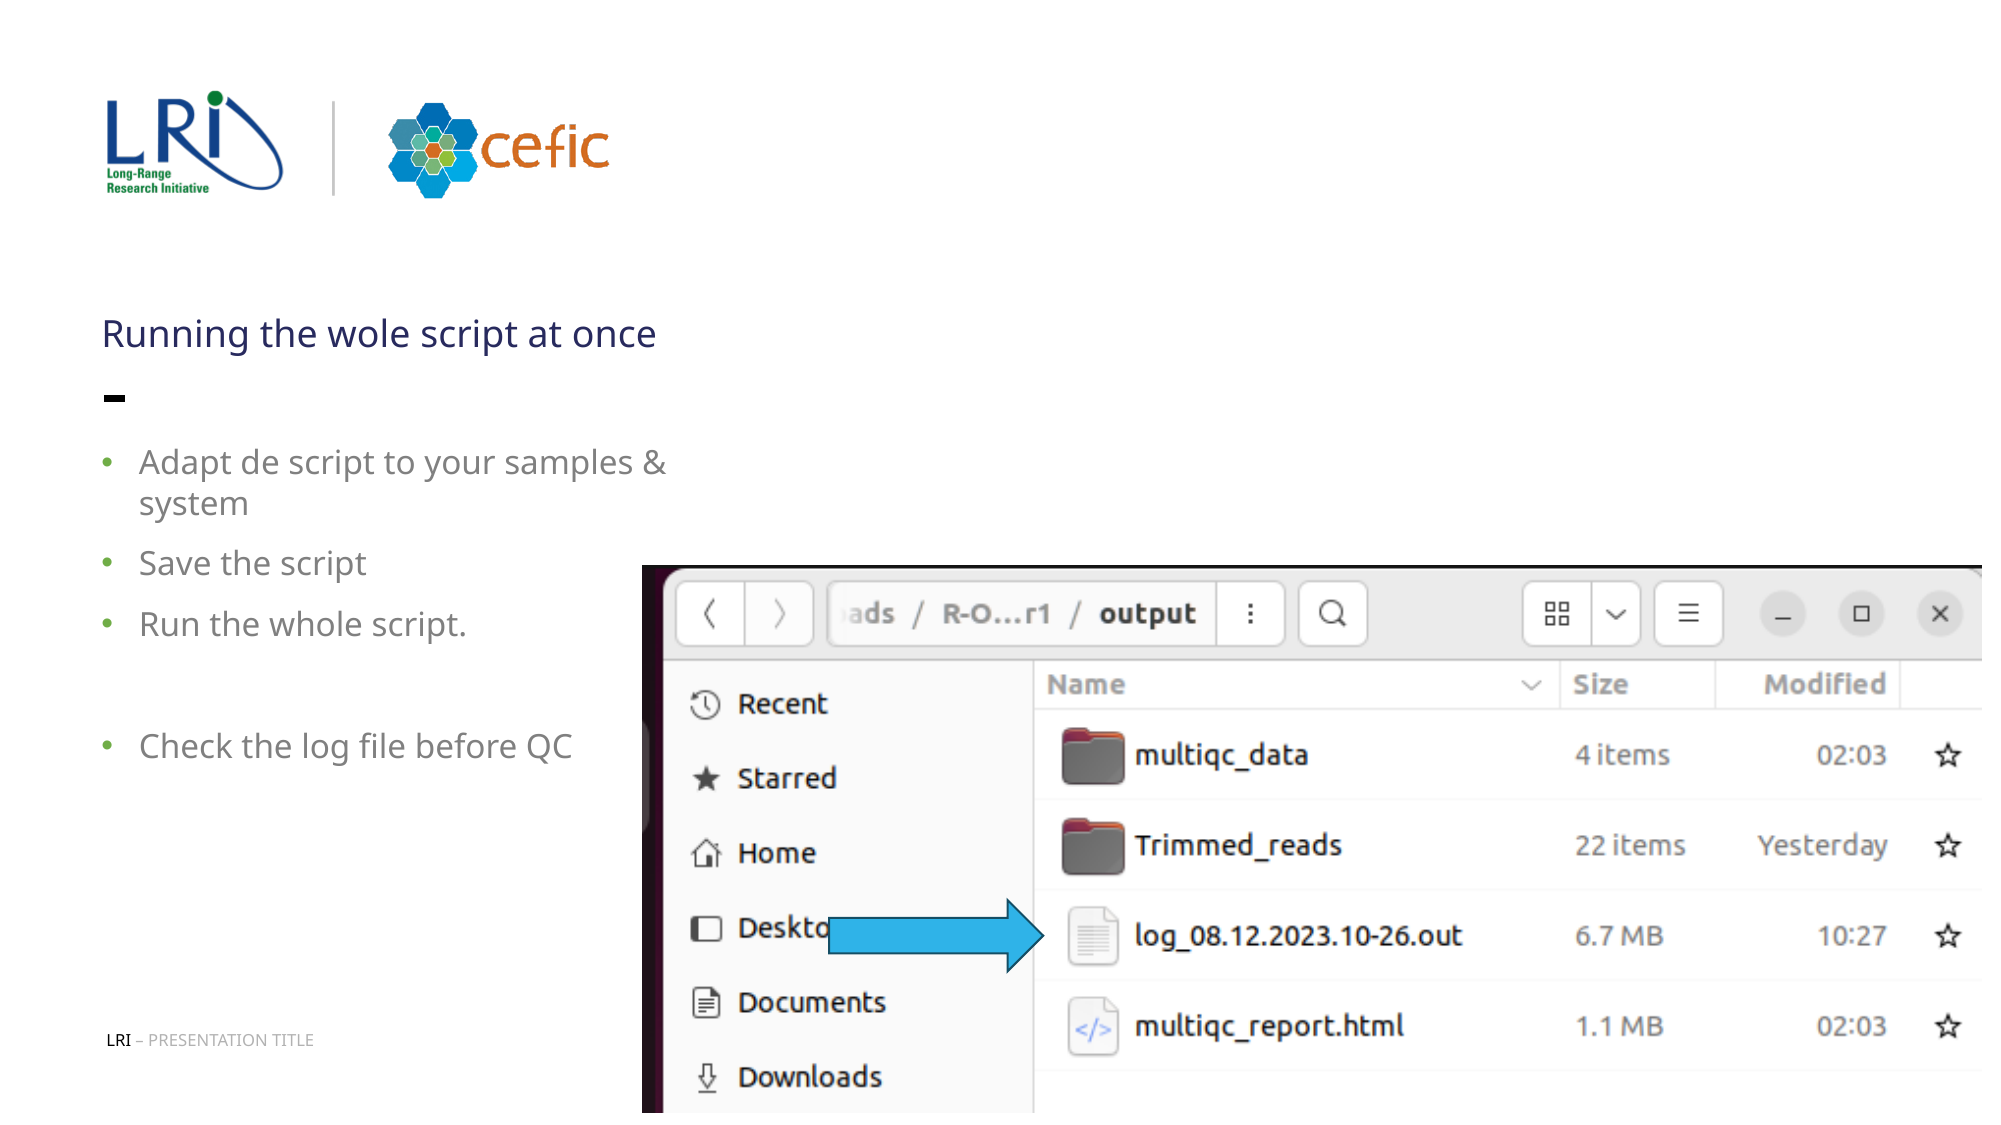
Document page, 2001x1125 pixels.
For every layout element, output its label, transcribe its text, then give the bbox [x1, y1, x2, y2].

picture [63, 76, 655, 215]
footer LRI – PRESENTATION TITLE [91, 1009, 642, 1070]
title Running the wole script at once [86, 254, 1882, 364]
list Adapt de script to your samples & system Save the script Run the whole script. Check the log file before QC [86, 434, 727, 962]
picture [642, 565, 1982, 1113]
